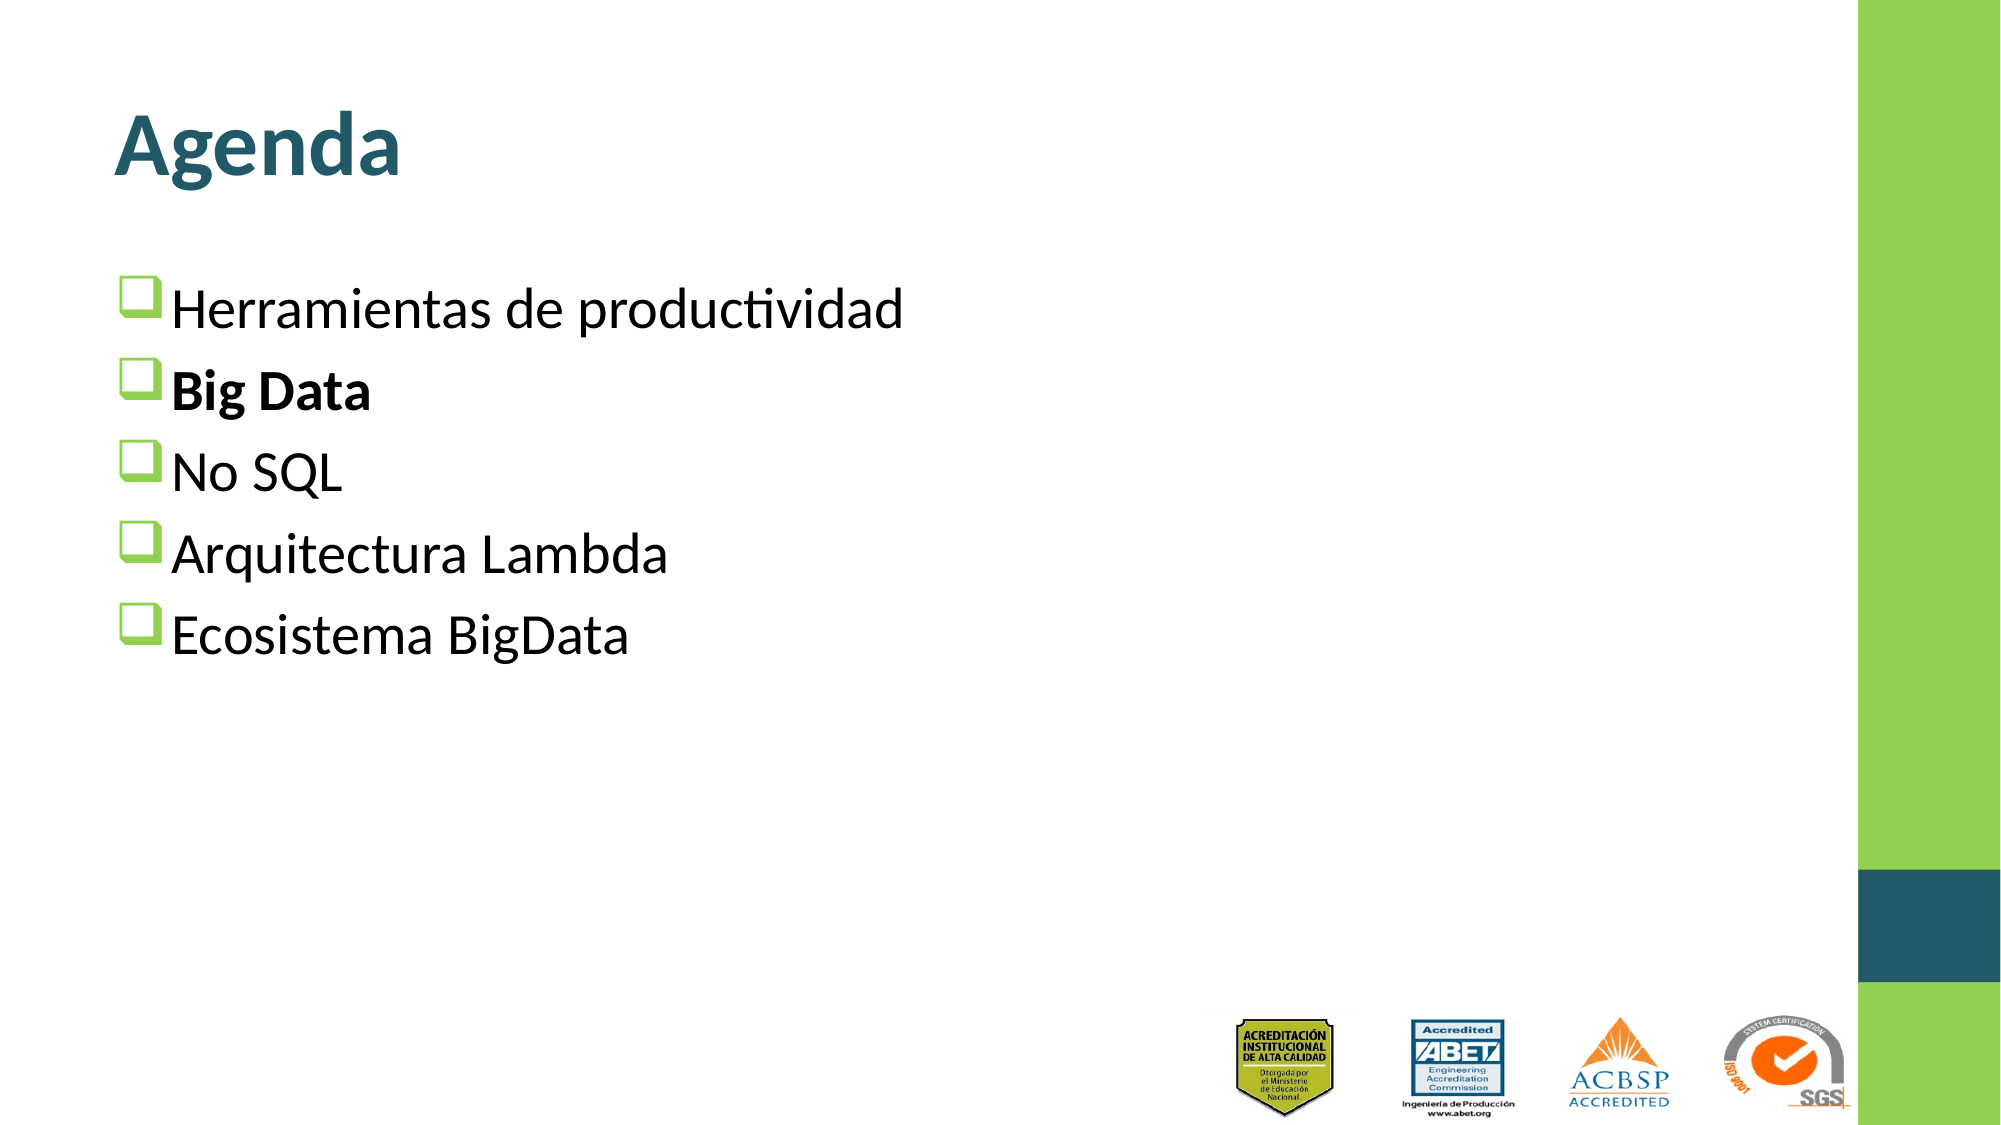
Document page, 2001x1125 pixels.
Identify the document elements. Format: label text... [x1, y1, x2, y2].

title Agenda [99, 45, 1851, 233]
picture [1566, 1015, 1671, 1109]
list Herramientas de productividad Big Data No SQL Arquitectura Lambda Ecosistema BigData [99, 262, 1851, 1005]
picture [1724, 1015, 1851, 1109]
picture [1393, 1011, 1520, 1121]
picture [1204, 1011, 1363, 1121]
